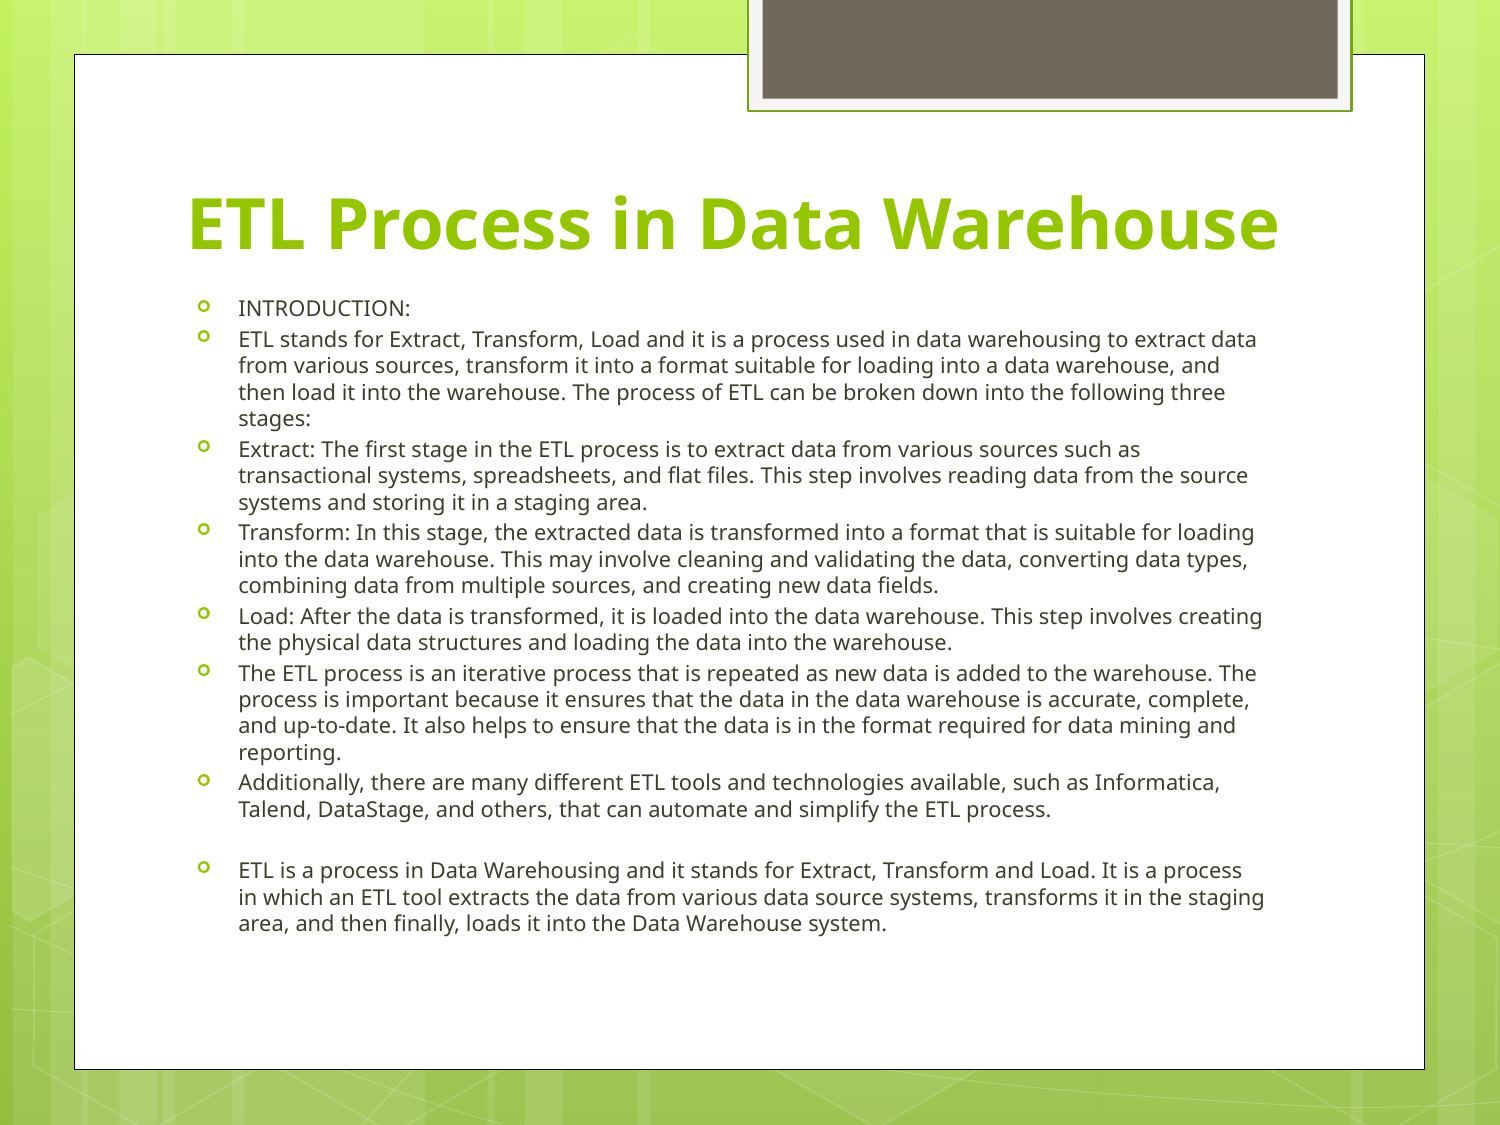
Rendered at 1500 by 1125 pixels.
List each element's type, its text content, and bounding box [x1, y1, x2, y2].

title ETL Process in Data Warehouse [171, 168, 1324, 357]
list INTRODUCTION: ETL stands for Extract, Transform, Load and it is a process used in data warehousing to extract data from various sources, transform it into a format suitable for loading into a data warehouse, and then load it into the warehouse. The process of ETL can be broken down into the following three stages: Extract: The first stage in the ETL process is to extract data from various sources such as transactional systems, spreadsheets, and flat files. This step involves reading data from the source systems and storing it in a staging area. Transform: In this stage, the extracted data is transformed into a format that is suitable for loading into the data warehouse. This may involve cleaning and validating the data, converting data types, combining data from multiple sources, and creating new data fields. Load: After the data is transformed, it is loaded into the data warehouse. This step involves creating the physical data structures and loading the data into the warehouse. The ETL process is an iterative process that is repeated as new data is added to the warehouse. The process is important because it ensures that the data in the data warehouse is accurate, complete, and up-to-date. It also helps to ensure that the data is in the format required for data mining and reporting. Additionally, there are many different ETL tools and technologies available, such as Informatica, Talend, DataStage, and others, that can automate and simplify the ETL process. ETL is a process in Data Warehousing and it stands for Extract, Transform and Load. It is a process in which an ETL tool extracts the data from various data source systems, transforms it in the staging area, and then finally, loads it into the Data Warehouse system. [171, 287, 1283, 957]
